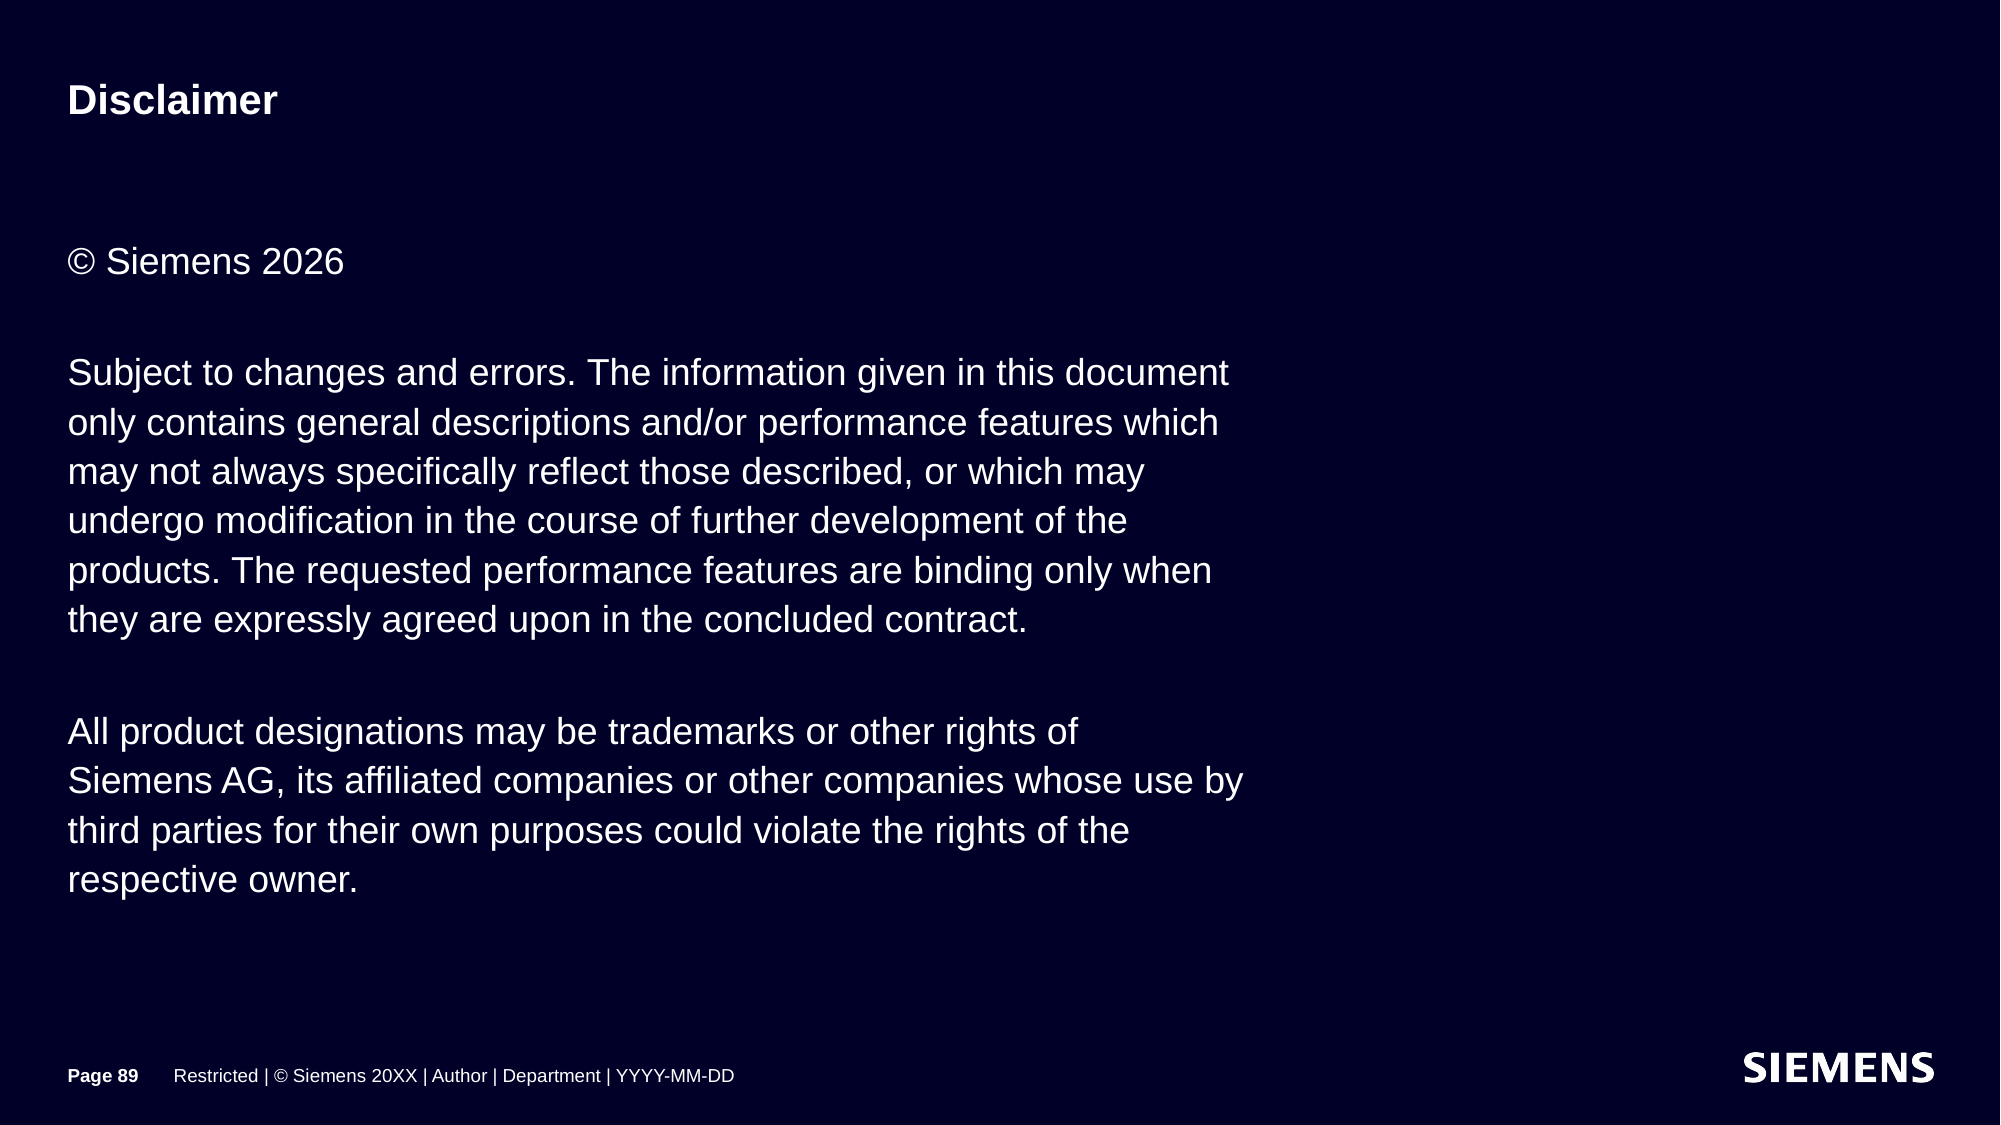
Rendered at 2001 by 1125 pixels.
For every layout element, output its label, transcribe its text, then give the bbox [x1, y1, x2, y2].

slide_number Page 89 [67, 1035, 174, 1125]
title Disclaimer [67, 78, 1686, 173]
list © Siemens 2026 Subject to changes and errors. The information given in this document only contains general descriptions and/or performance features which may not always specifically reflect those described, or which may undergo modification in the course of further development of the products. The requested performance features are binding only when they are expressly agreed upon in the concluded contract. All product designations may be trademarks or other rights of Siemens AG, its affiliated companies or other companies whose use by third parties for their own purposes could violate the rights of the respective owner. [67, 232, 1249, 1012]
footer Restricted | © Siemens 20XX | Author | Department | YYYY-MM-DD [174, 1035, 1686, 1125]
picture [1744, 1052, 1934, 1083]
